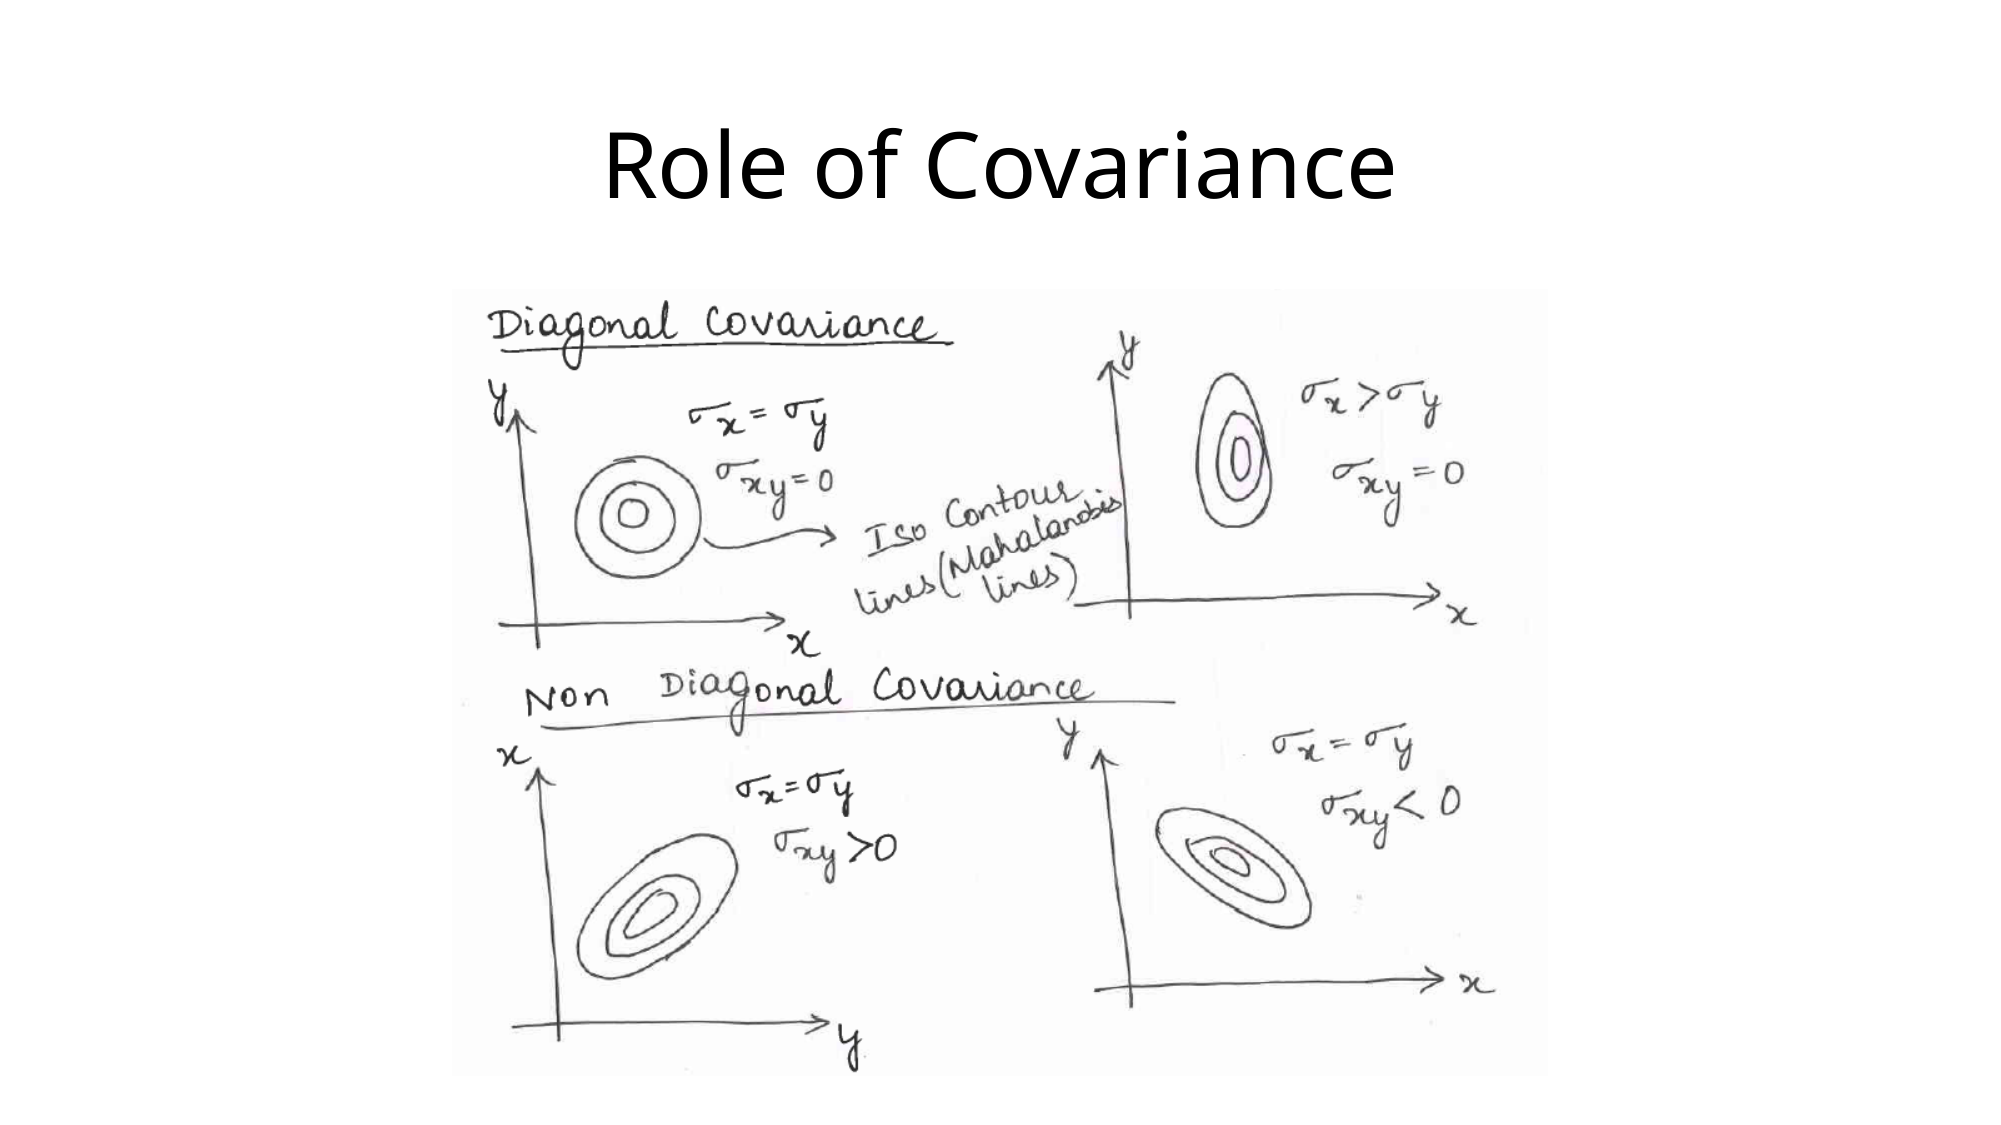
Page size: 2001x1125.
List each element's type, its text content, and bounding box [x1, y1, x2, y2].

picture [452, 289, 1548, 1076]
title Role of Covariance [137, 59, 1863, 278]
